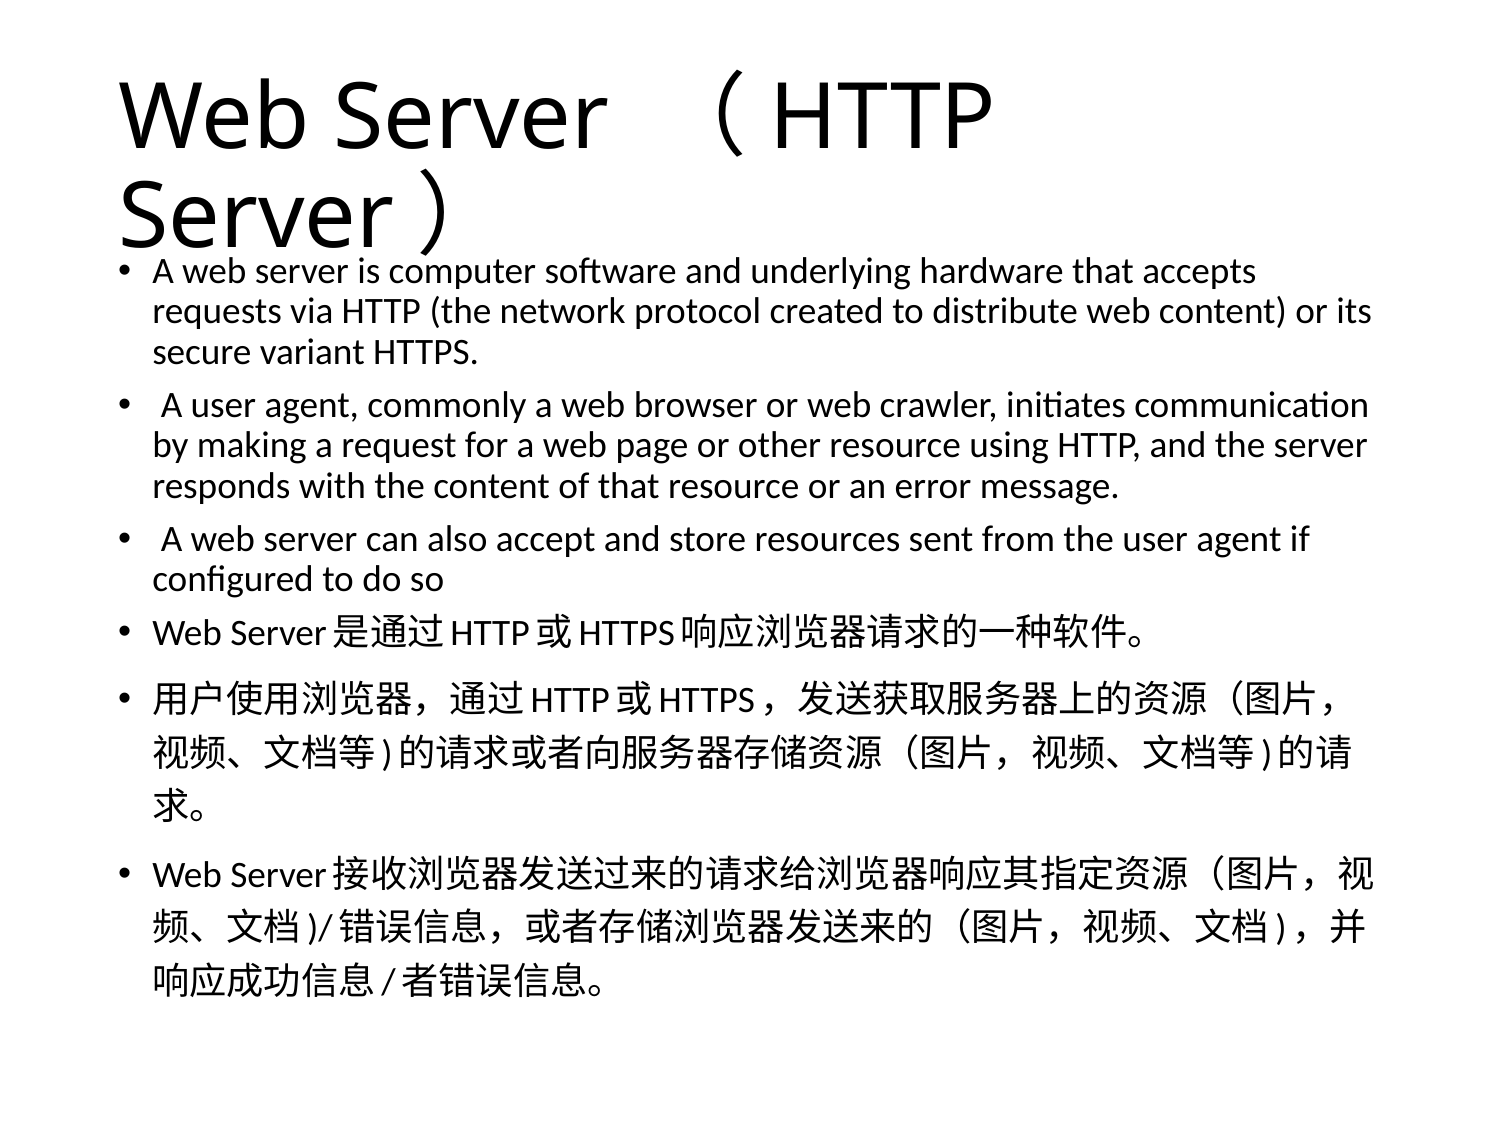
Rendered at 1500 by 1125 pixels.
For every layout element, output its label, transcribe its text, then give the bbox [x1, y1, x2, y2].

title Web Server （HTTP Server） [103, 59, 1397, 244]
list A web server is computer software and underlying hardware that accepts requests via HTTP (the network protocol created to distribute web content) or its secure variant HTTPS. A user agent, commonly a web browser or web crawler, initiates communication by making a request for a web page or other resource using HTTP, and the server responds with the content of that resource or an error message. A web server can also accept and store resources sent from the user agent if configured to do so Web Server是通过HTTP或HTTPS响应浏览器请求的一种软件。 用户使用浏览器，通过HTTP或HTTPS，发送获取服务器上的资源（图片，视频、文档等)的请求或者向服务器存储资源（图片，视频、文档等)的请求。 Web Server接收浏览器发送过来的请求给浏览器响应其指定资源（图片，视频、文档)/错误信息，或者存储浏览器发送来的（图片，视频、文档)，并响应成功信息/者错误信息。 [103, 244, 1397, 1014]
